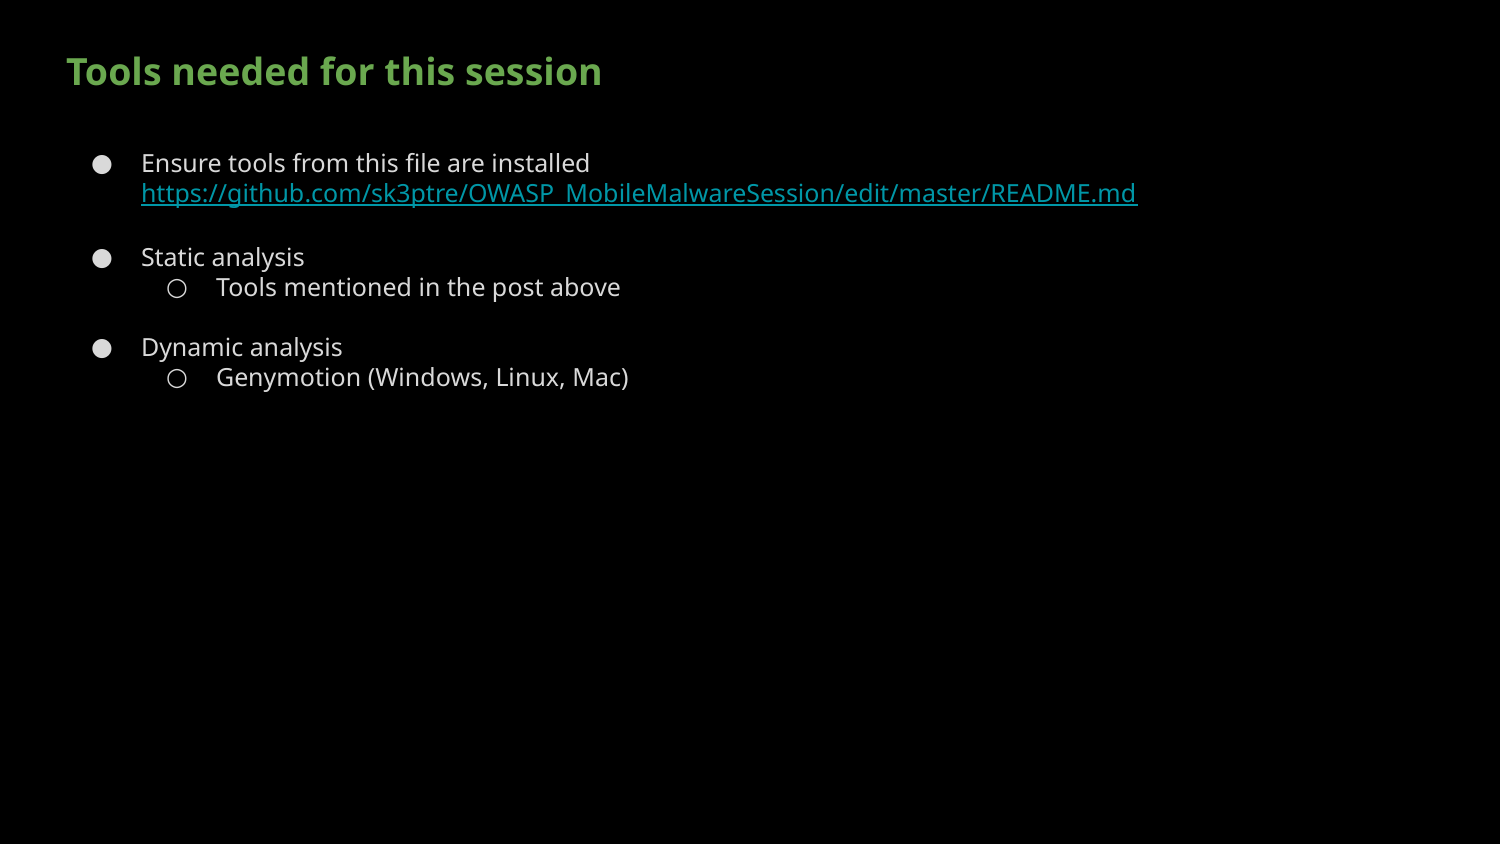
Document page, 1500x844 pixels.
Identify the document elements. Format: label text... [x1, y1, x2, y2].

text_box Ensure tools from this file are installed https://github.com/sk3ptre/OWASP_MobileMalwareSession/edit/master/README.md Static analysis Tools mentioned in the post above Dynamic analysis Genymotion (Windows, Linux, Mac) [51, 132, 1346, 672]
text_box Tools needed for this session [51, 33, 1346, 117]
